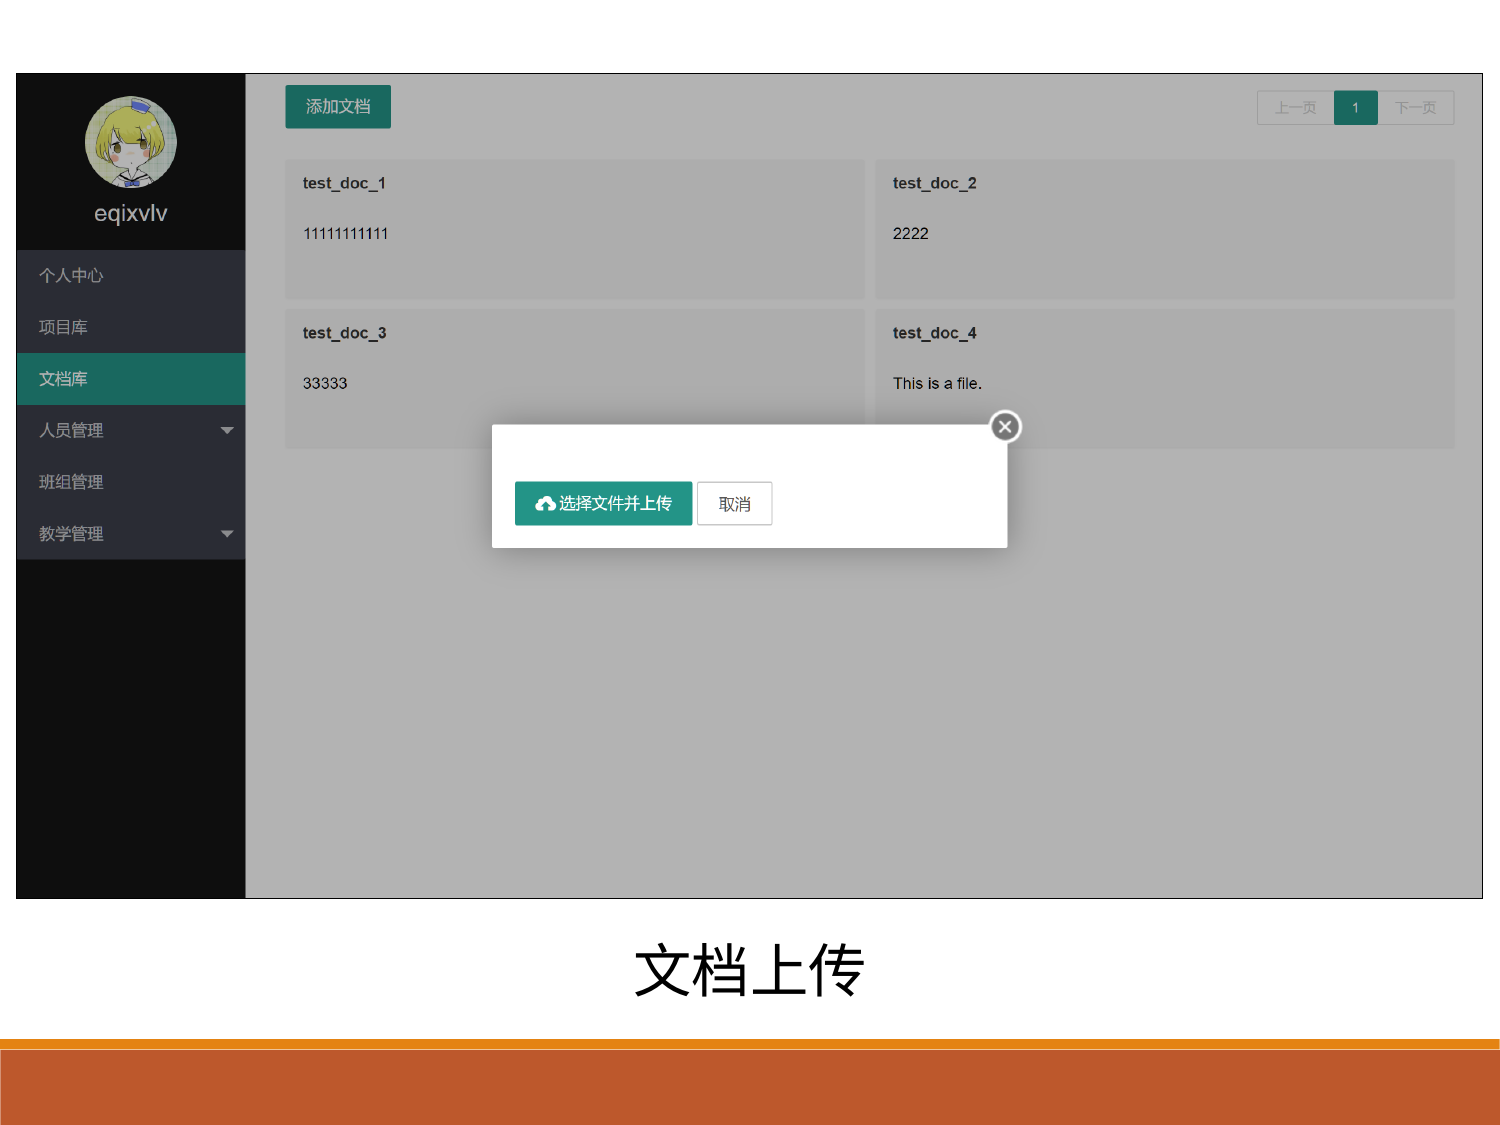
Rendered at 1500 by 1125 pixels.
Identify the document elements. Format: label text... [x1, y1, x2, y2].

text_box 文档上传 [618, 926, 882, 1012]
picture [16, 73, 1484, 899]
